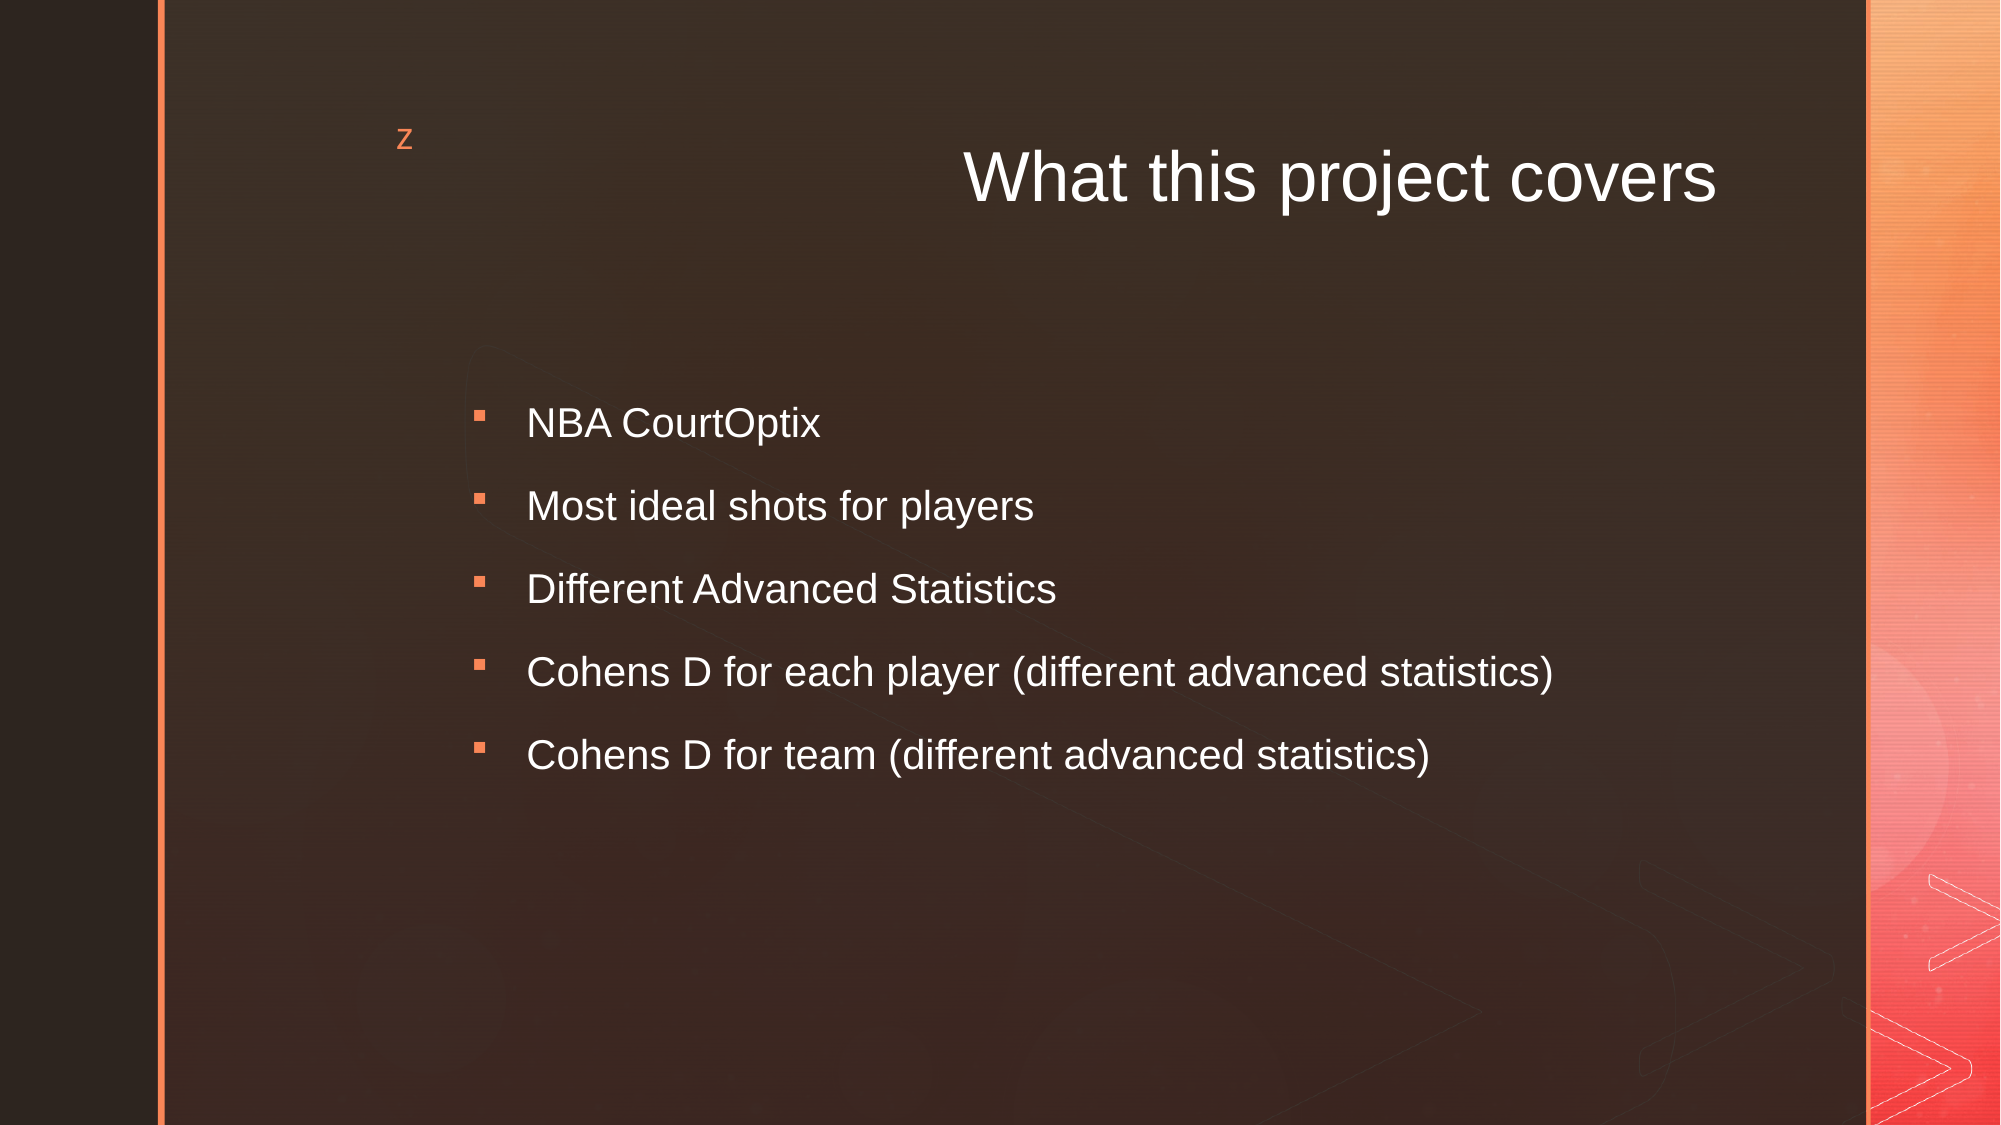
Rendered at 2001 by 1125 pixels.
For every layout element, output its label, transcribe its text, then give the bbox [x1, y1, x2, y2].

picture [1871, 0, 2001, 1125]
title What this project covers [428, 132, 1734, 310]
list NBA CourtOptix Most ideal shots for players Different Advanced Statistics Cohens D for each player (different advanced statistics) Cohens D for team (different advanced statistics) [454, 336, 1734, 993]
